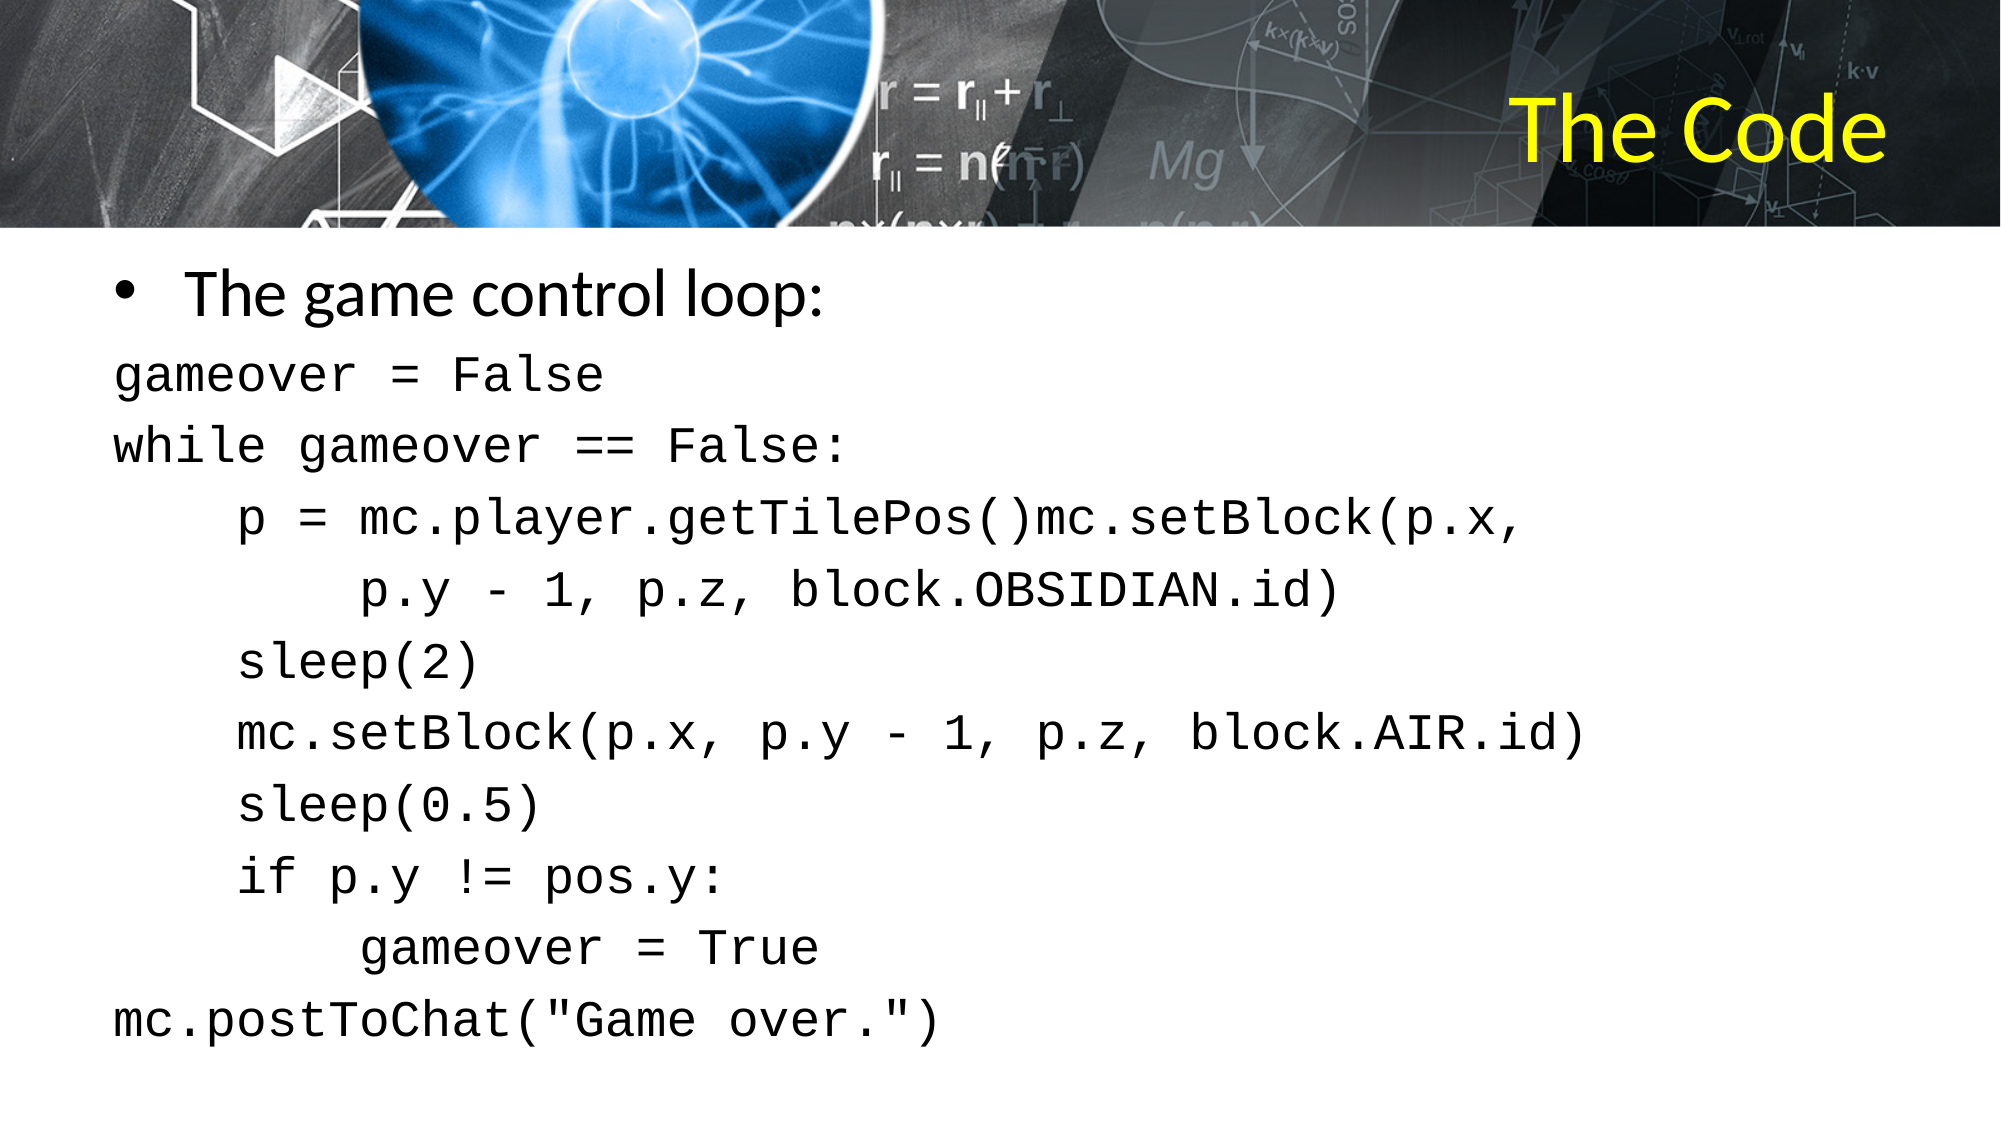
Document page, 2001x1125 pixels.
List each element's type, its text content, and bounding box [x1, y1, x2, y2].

list The game control loop: gameover = False while gameover == False: p = mc.player.getTilePos()mc.setBlock(p.x, p.y - 1, p.z, block.OBSIDIAN.id) sleep(2) mc.setBlock(p.x, p.y - 1, p.z, block.AIR.id) sleep(0.5) if p.y != pos.y: gameover = True mc.postToChat("Game over.") [98, 240, 1902, 1064]
title The Code [98, 39, 1905, 207]
picture [0, 0, 2001, 1125]
